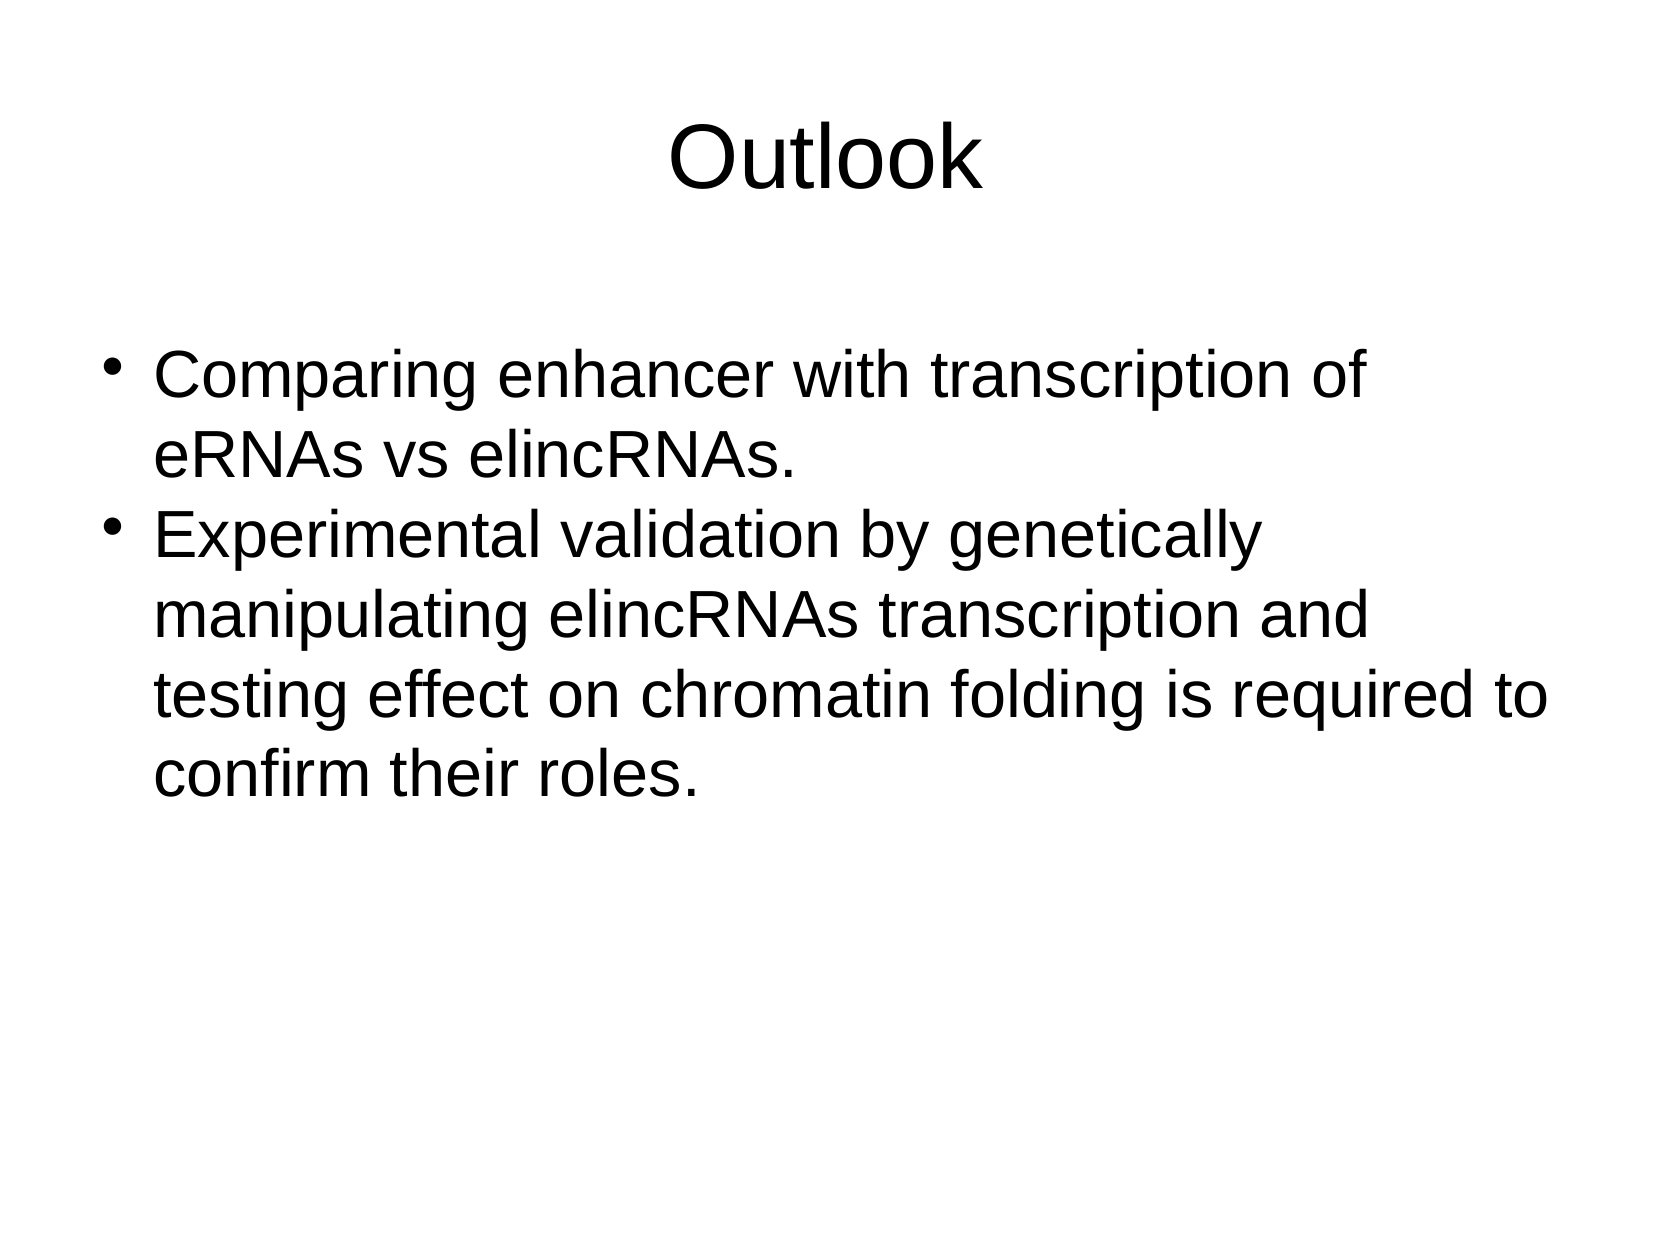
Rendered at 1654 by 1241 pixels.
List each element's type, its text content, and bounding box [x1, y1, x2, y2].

text_box Comparing enhancer with transcription of eRNAs vs elincRNAs. Experimental validation by genetically manipulating elincRNAs transcription and testing effect on chromatin folding is required to confirm their roles. [82, 330, 1570, 830]
text_box Outlook [82, 49, 1570, 256]
